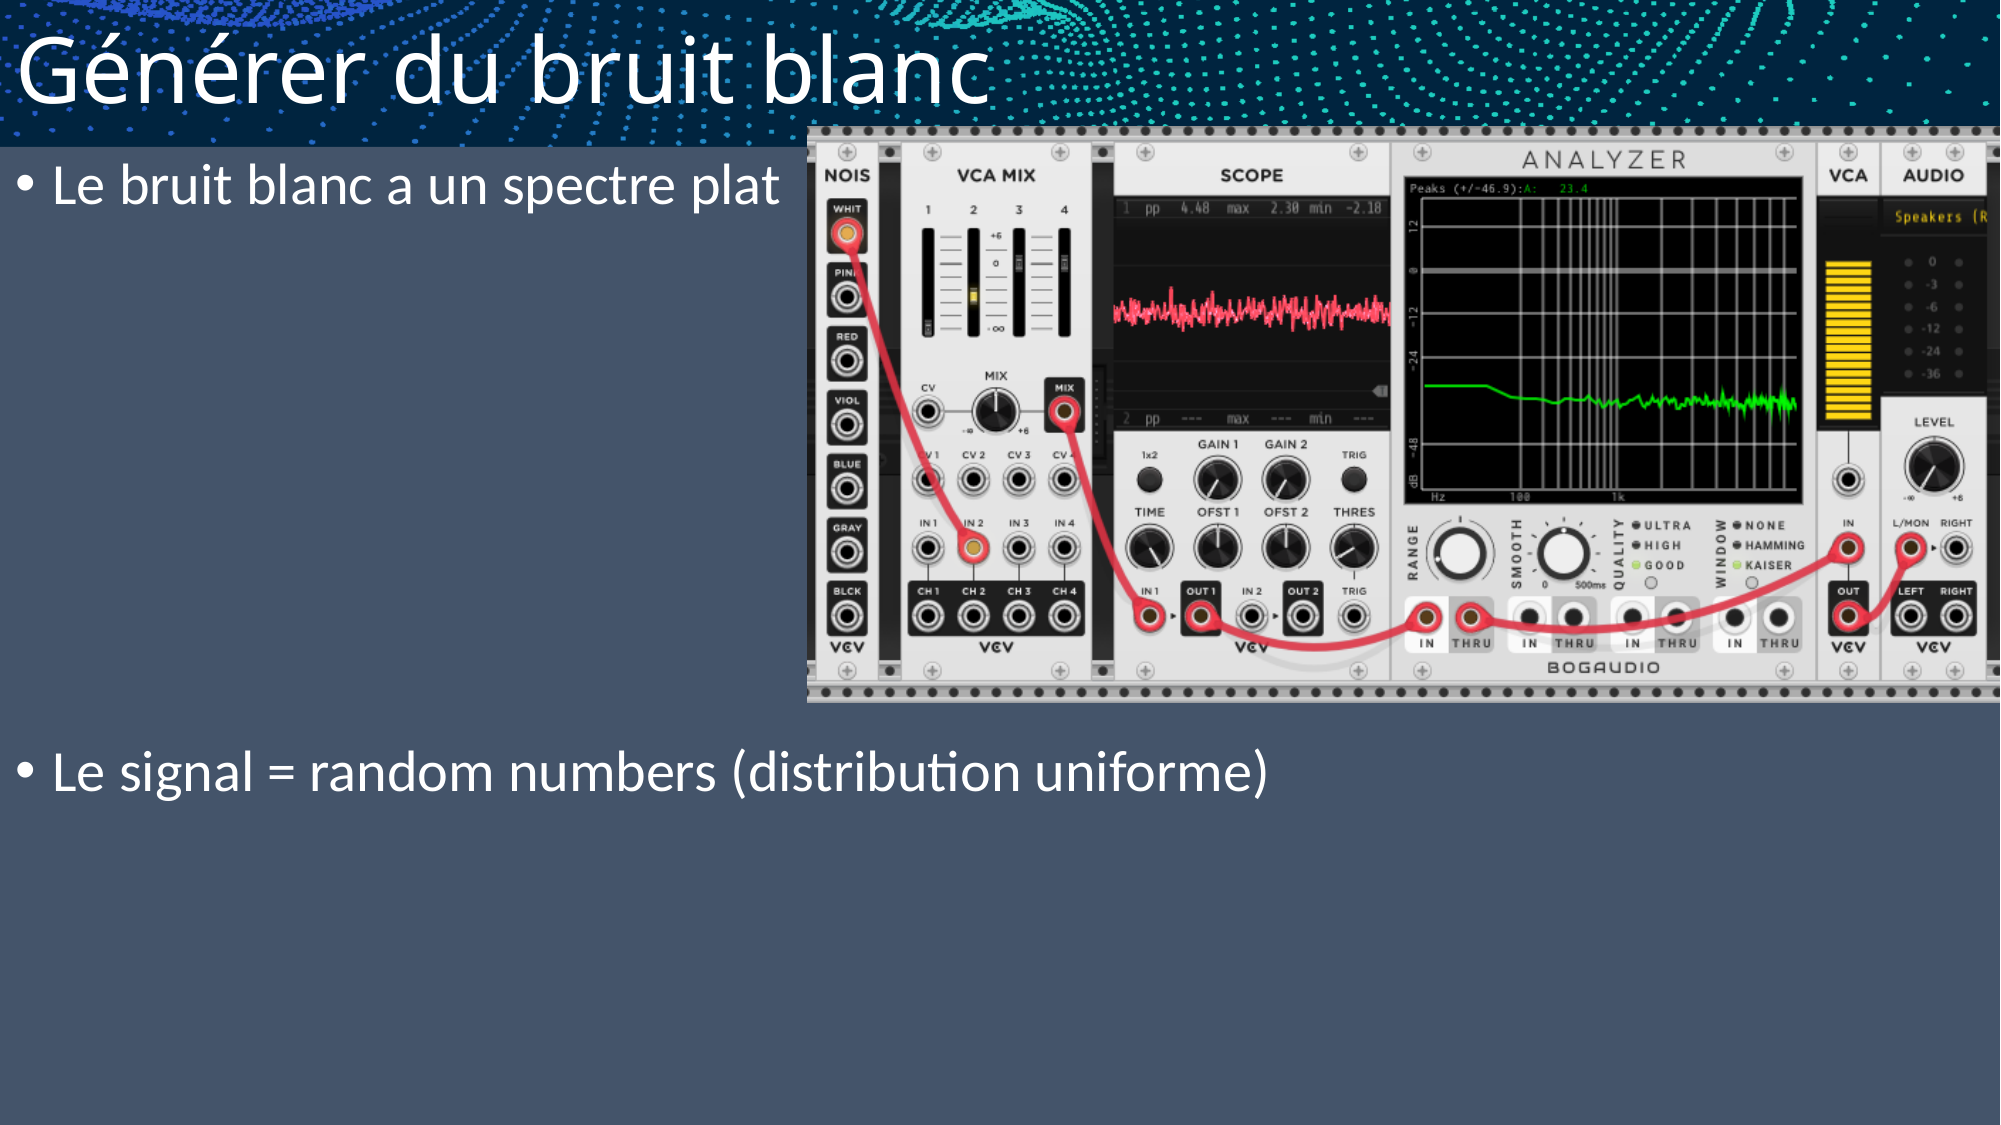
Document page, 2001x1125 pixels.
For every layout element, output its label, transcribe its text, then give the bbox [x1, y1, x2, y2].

list Le bruit blanc a un spectre plat Le signal = random numbers (distribution uniforme) [0, 146, 2000, 1125]
title Générer du bruit blanc [0, 0, 2000, 146]
picture [807, 126, 2000, 703]
